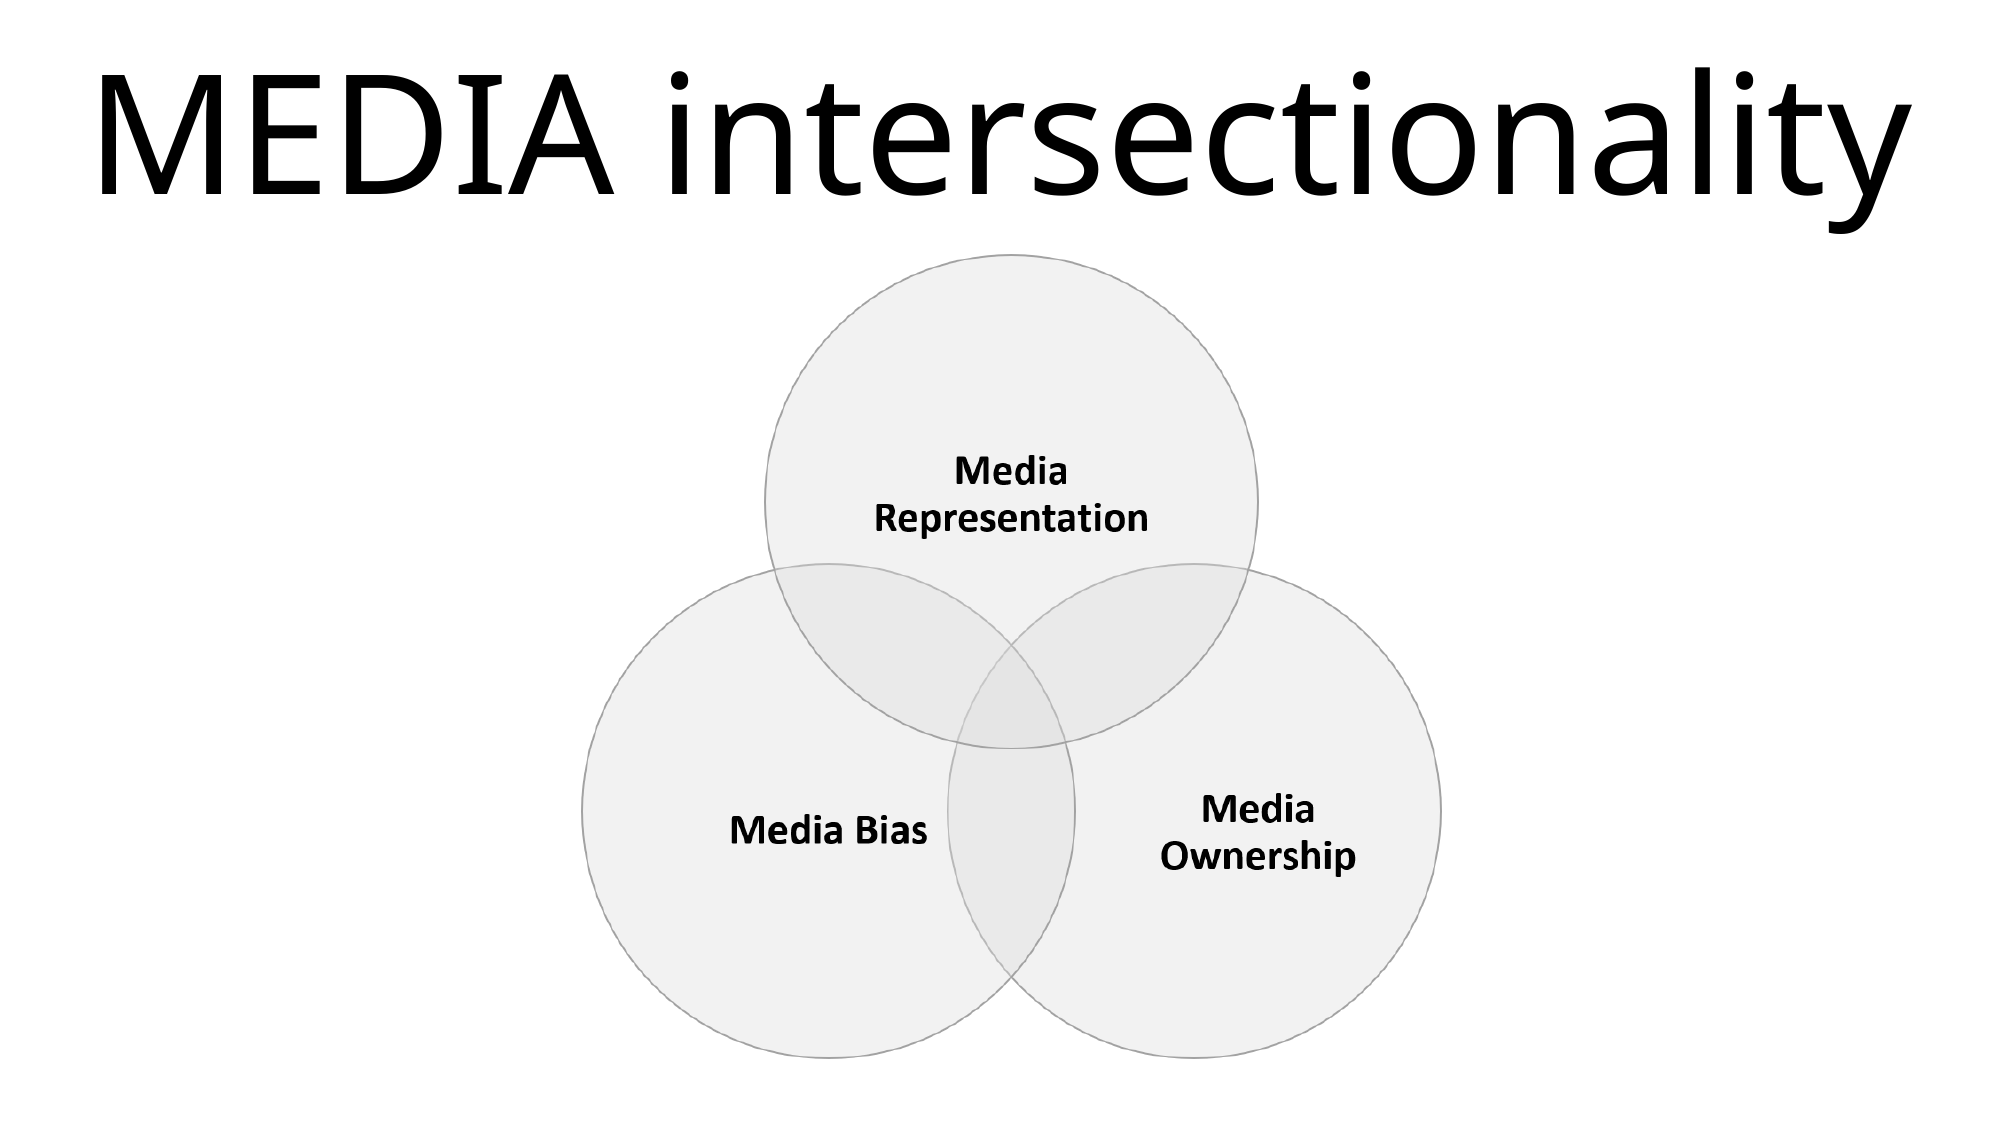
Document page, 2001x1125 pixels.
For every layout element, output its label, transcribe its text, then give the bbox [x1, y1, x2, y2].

text_box MEDIA intersectionality [60, 43, 1940, 261]
picture [533, 248, 1467, 1074]
